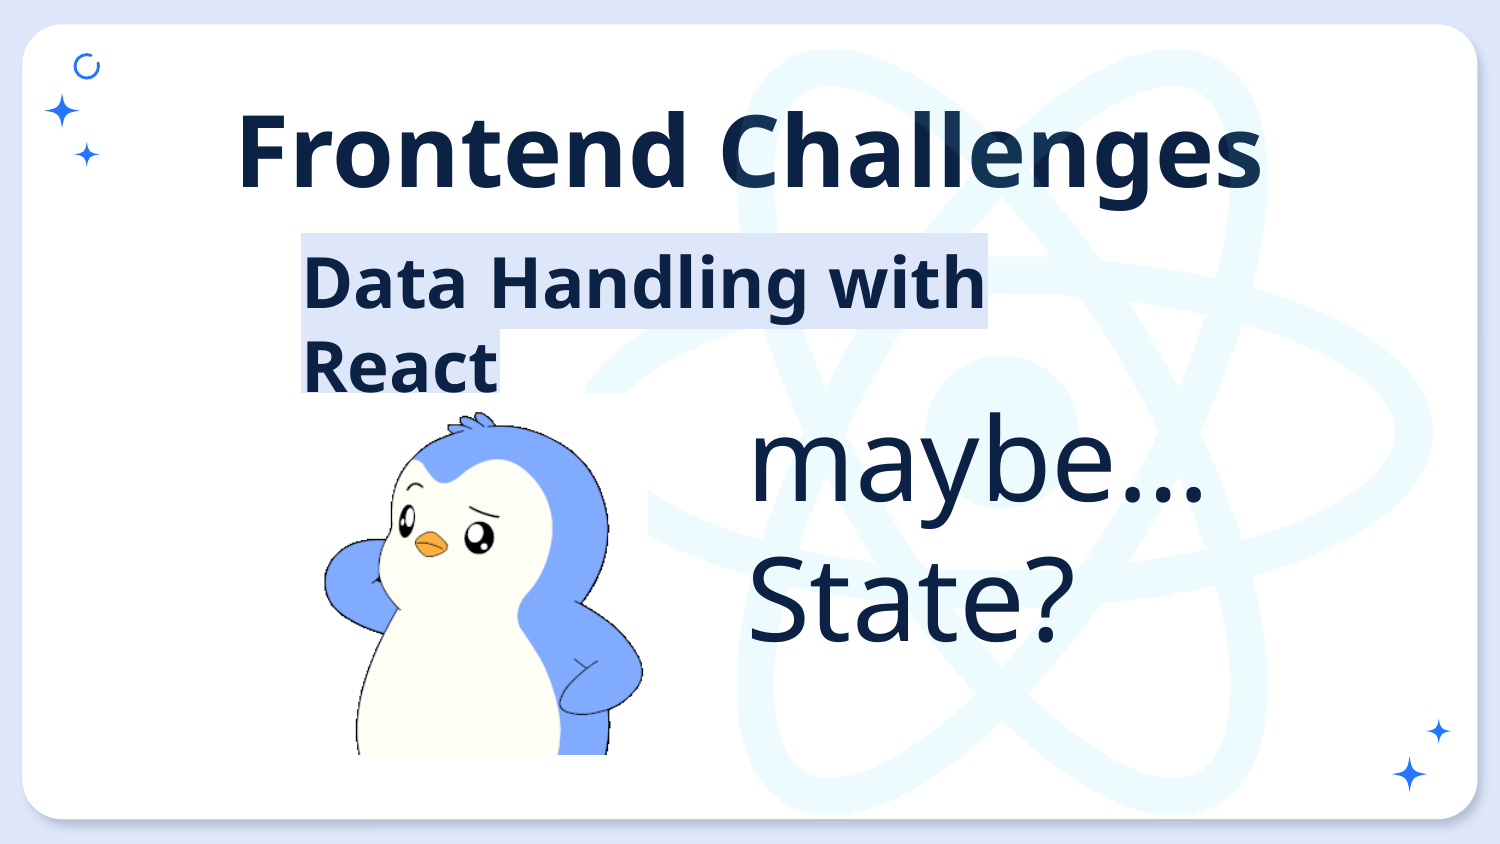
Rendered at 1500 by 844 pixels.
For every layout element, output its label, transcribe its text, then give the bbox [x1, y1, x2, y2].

picture [285, 50, 1443, 816]
text_box Data Handling with React [286, 222, 557, 392]
title Frontend Challenges [118, 72, 557, 167]
